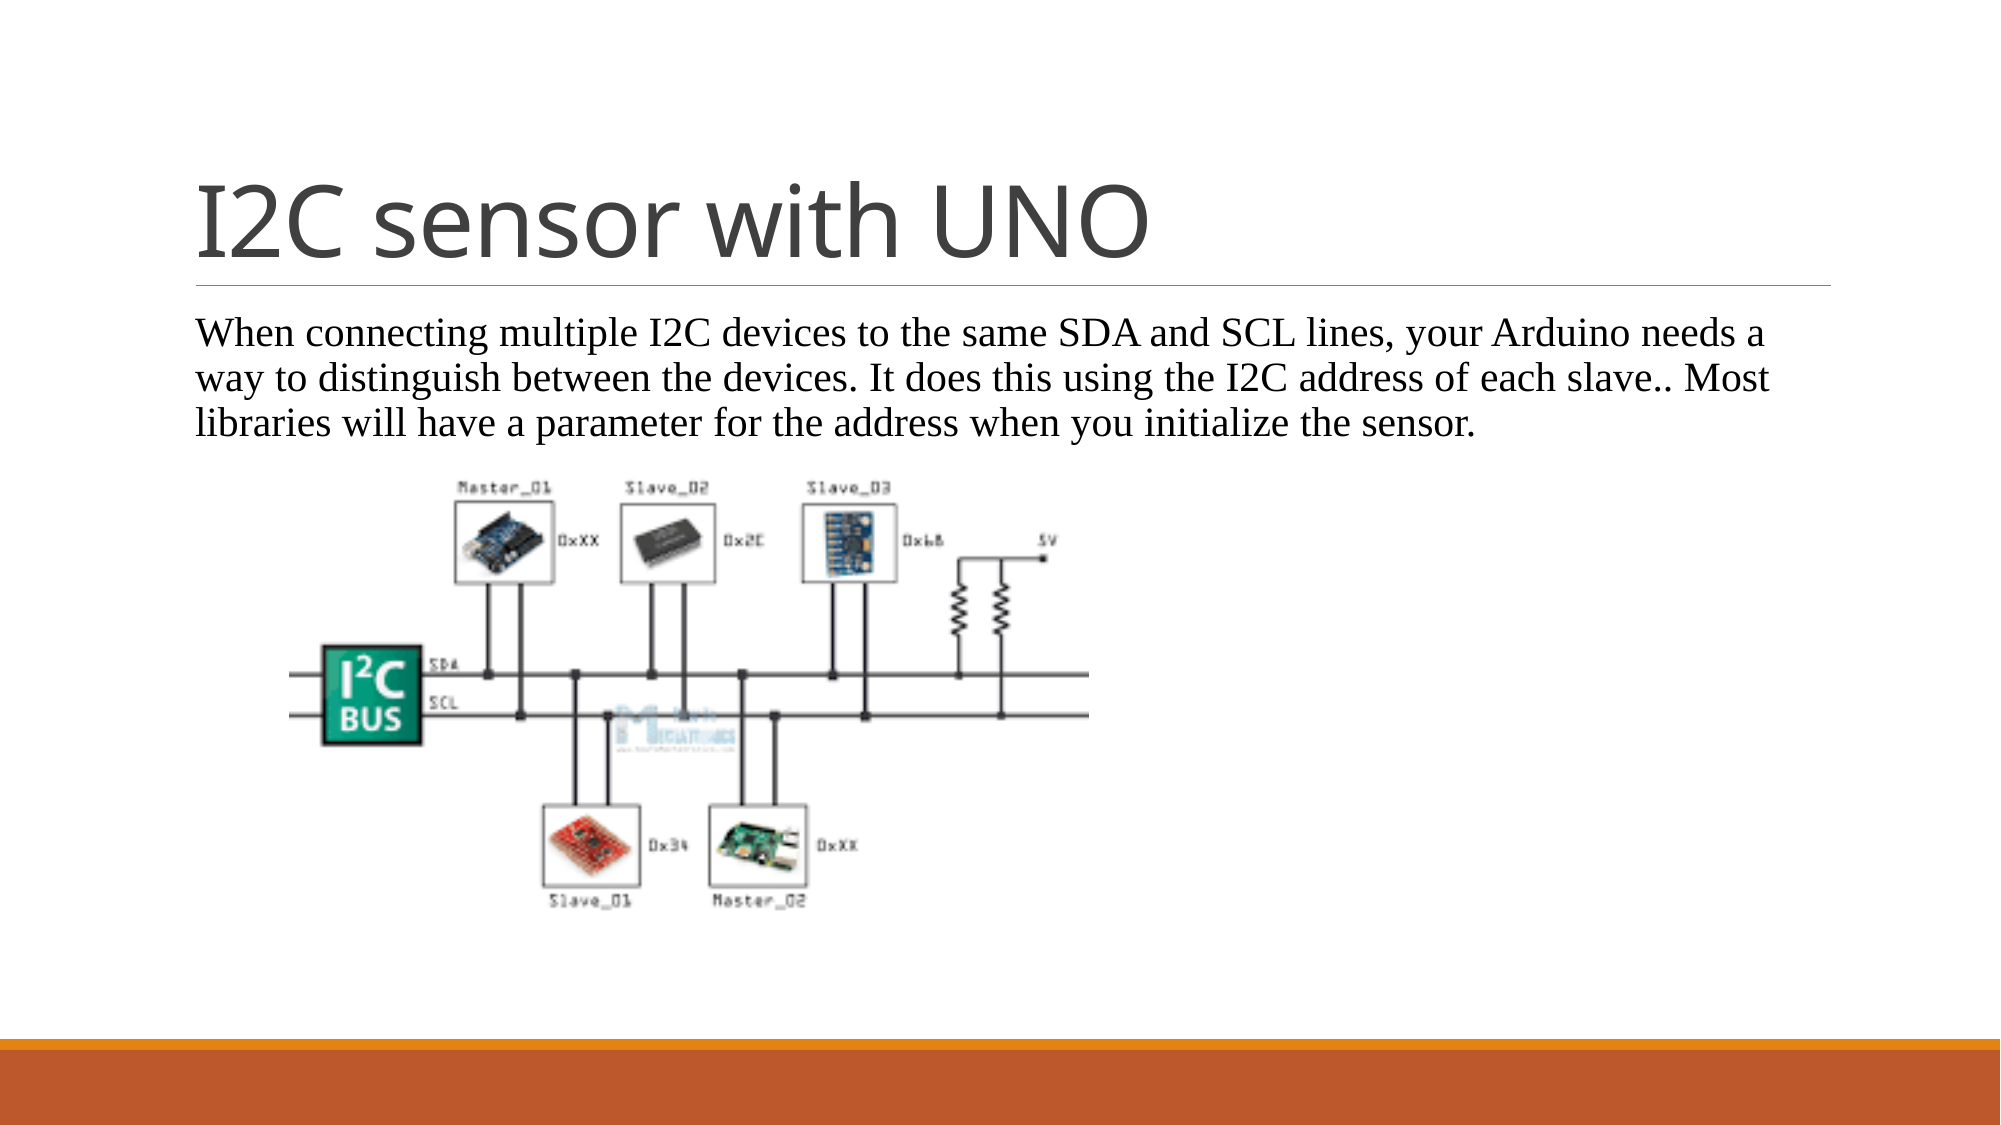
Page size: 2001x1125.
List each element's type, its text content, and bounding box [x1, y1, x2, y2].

title I2C sensor with UNO [180, 47, 1830, 285]
picture [288, 469, 1090, 920]
list When connecting multiple I2C devices to the same SDA and SCL lines, your Arduino needs a way to distinguish between the devices. It does this using the I2C address of each slave.. Most libraries will have a parameter for the address when you initialize the sensor. [180, 302, 1830, 510]
